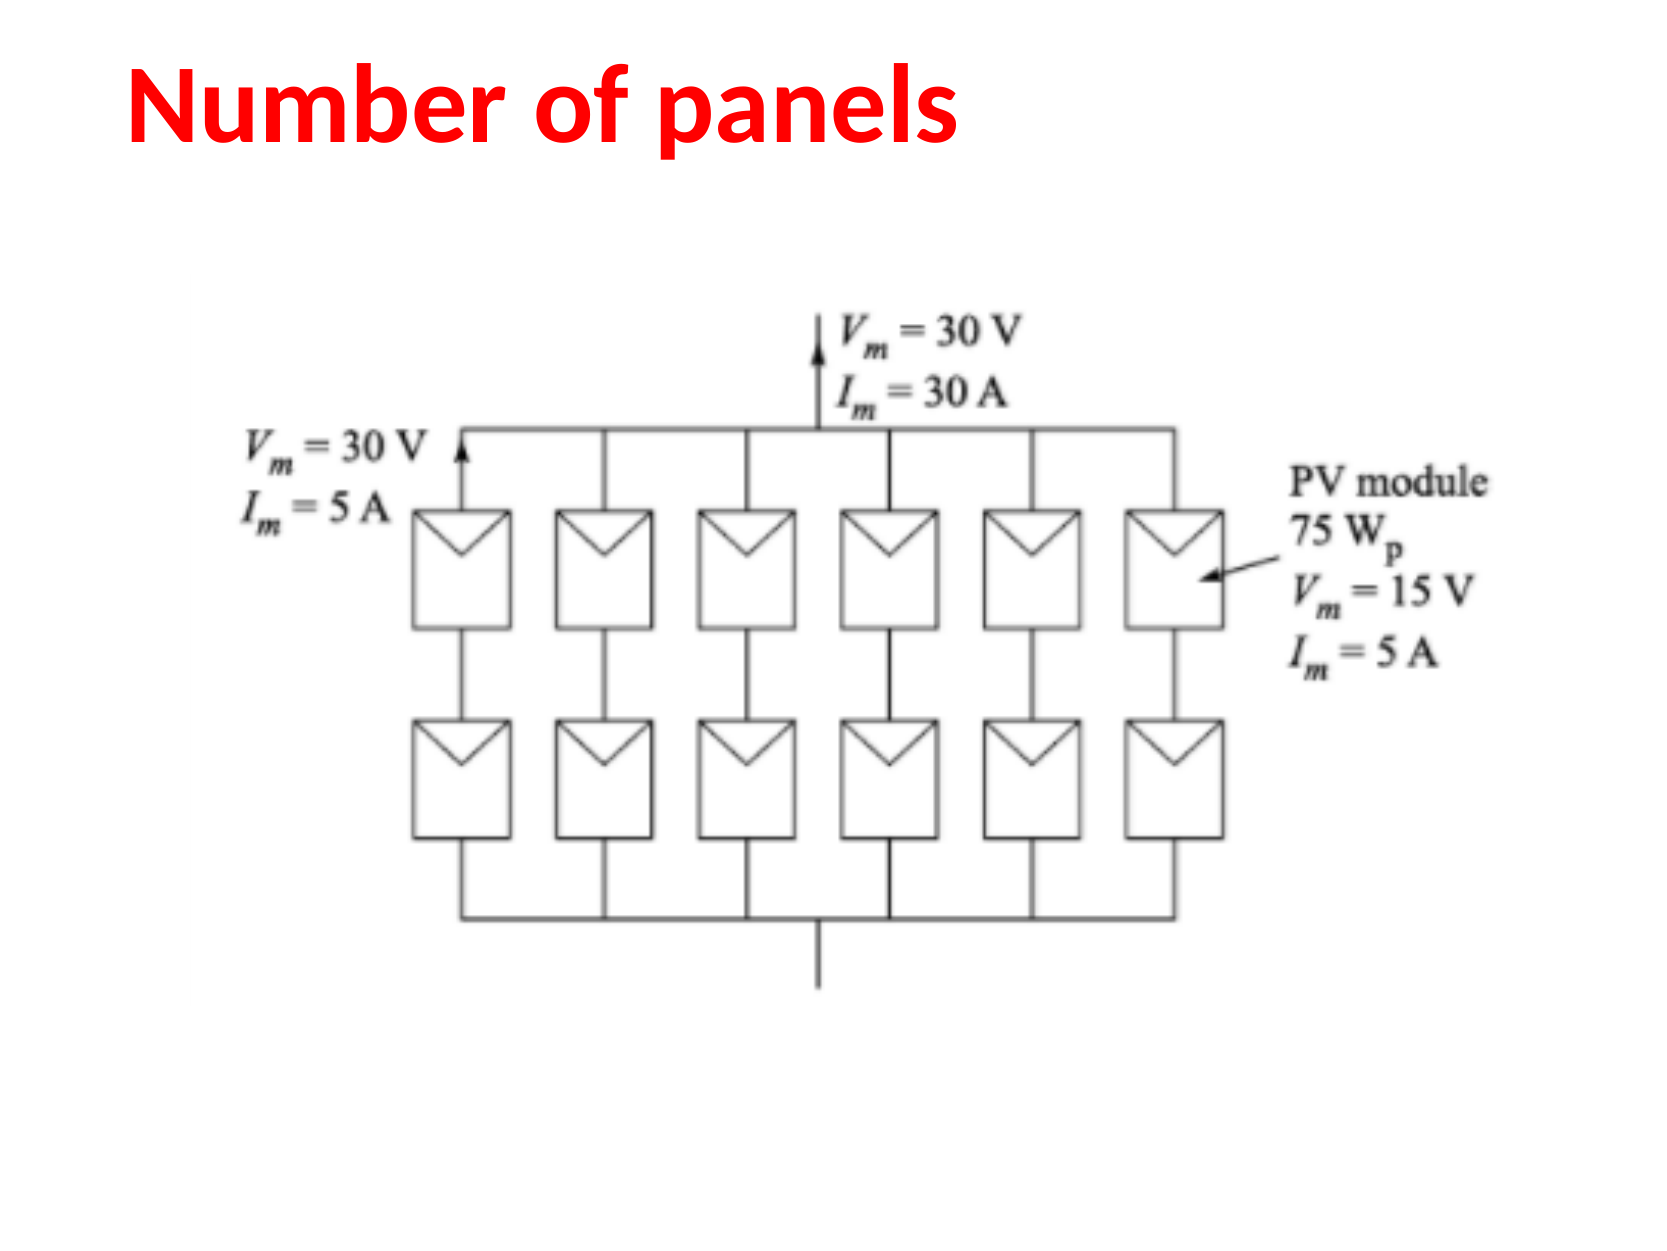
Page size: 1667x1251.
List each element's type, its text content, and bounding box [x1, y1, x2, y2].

picture [189, 274, 1571, 1006]
title Number of panels [110, 24, 1571, 188]
